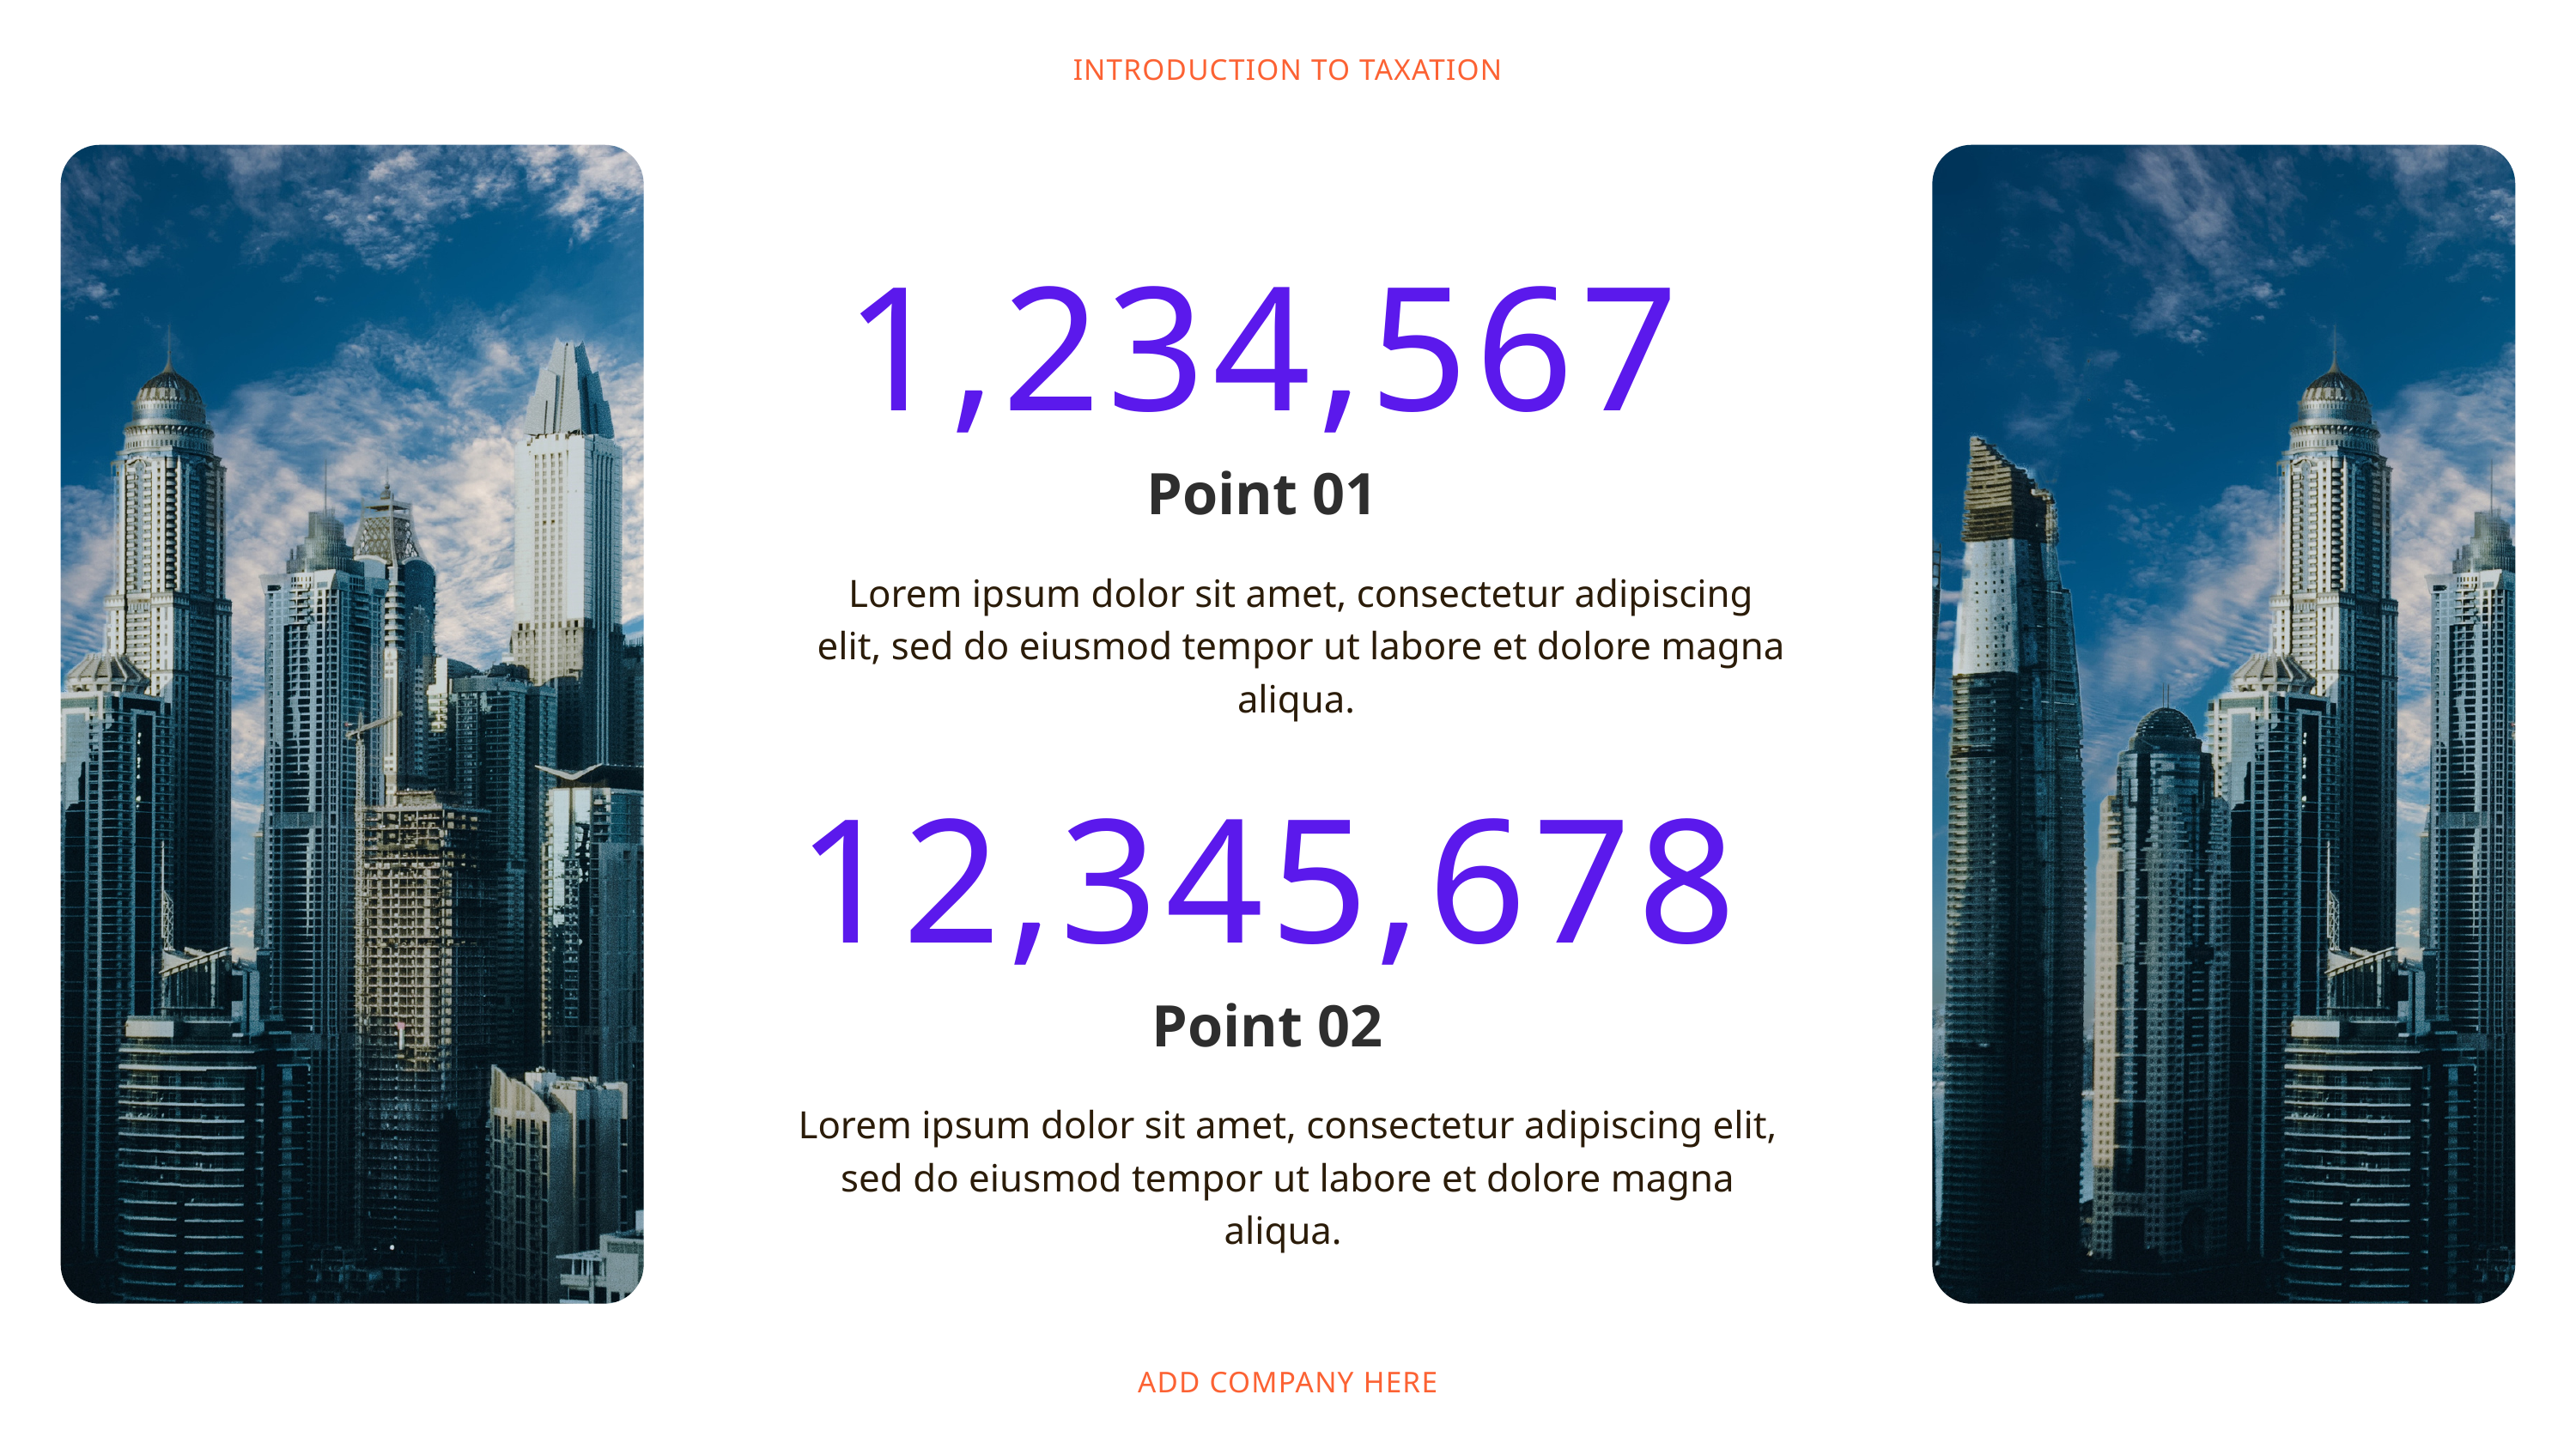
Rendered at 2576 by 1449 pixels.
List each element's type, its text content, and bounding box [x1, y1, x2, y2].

text_box Lorem ipsum dolor sit amet, consectetur adipiscing elit, sed do eiusmod tempor ut labore et dolore magna aliqua. [812, 561, 1790, 720]
text_box Point 02 [1045, 978, 1491, 1058]
text_box ADD COMPANY HERE [742, 1369, 1834, 1399]
text_box Point 01 [1040, 446, 1485, 526]
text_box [1932, 144, 2516, 1304]
text_box 1,234,567 [788, 273, 1736, 446]
text_box Lorem ipsum dolor sit amet, consectetur adipiscing elit, sed do eiusmod tempor ut labore et dolore magna aliqua. [786, 1094, 1790, 1252]
text_box 12,345,678 [793, 805, 1741, 978]
text_box INTRODUCTION TO TAXATION [742, 57, 1834, 87]
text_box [60, 144, 644, 1304]
